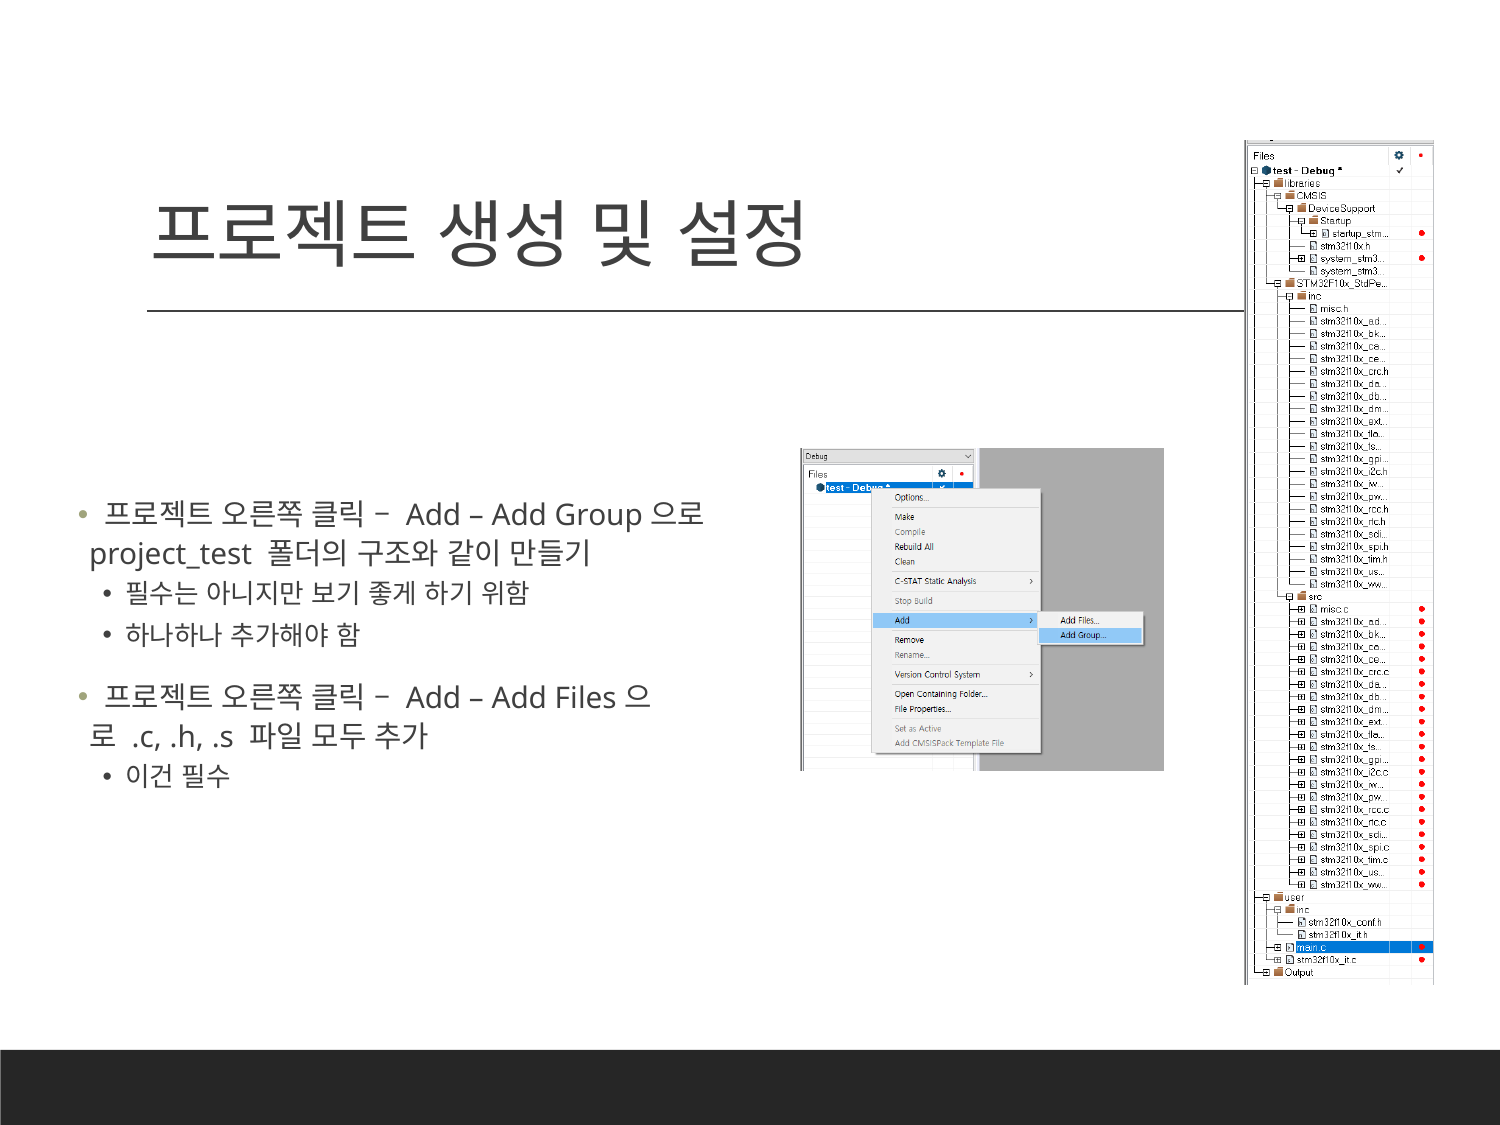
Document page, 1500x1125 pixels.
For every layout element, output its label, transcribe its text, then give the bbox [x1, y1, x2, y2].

list 프로젝트 오른쪽 클릭 – Add – Add Group으로 project_test 폴더의 구조와 같이 만들기 필수는 아니지만 보기 좋게 하기 위함 하나하나 추가해야 함 프로젝트 오른쪽 클릭 – Add – Add Files으로 .c, .h, .s 파일 모두 추가 이건 필수 [77, 485, 720, 865]
picture [1243, 140, 1435, 985]
picture [799, 448, 1165, 772]
title 프로젝트 생성 및 설정 [135, 47, 1373, 285]
